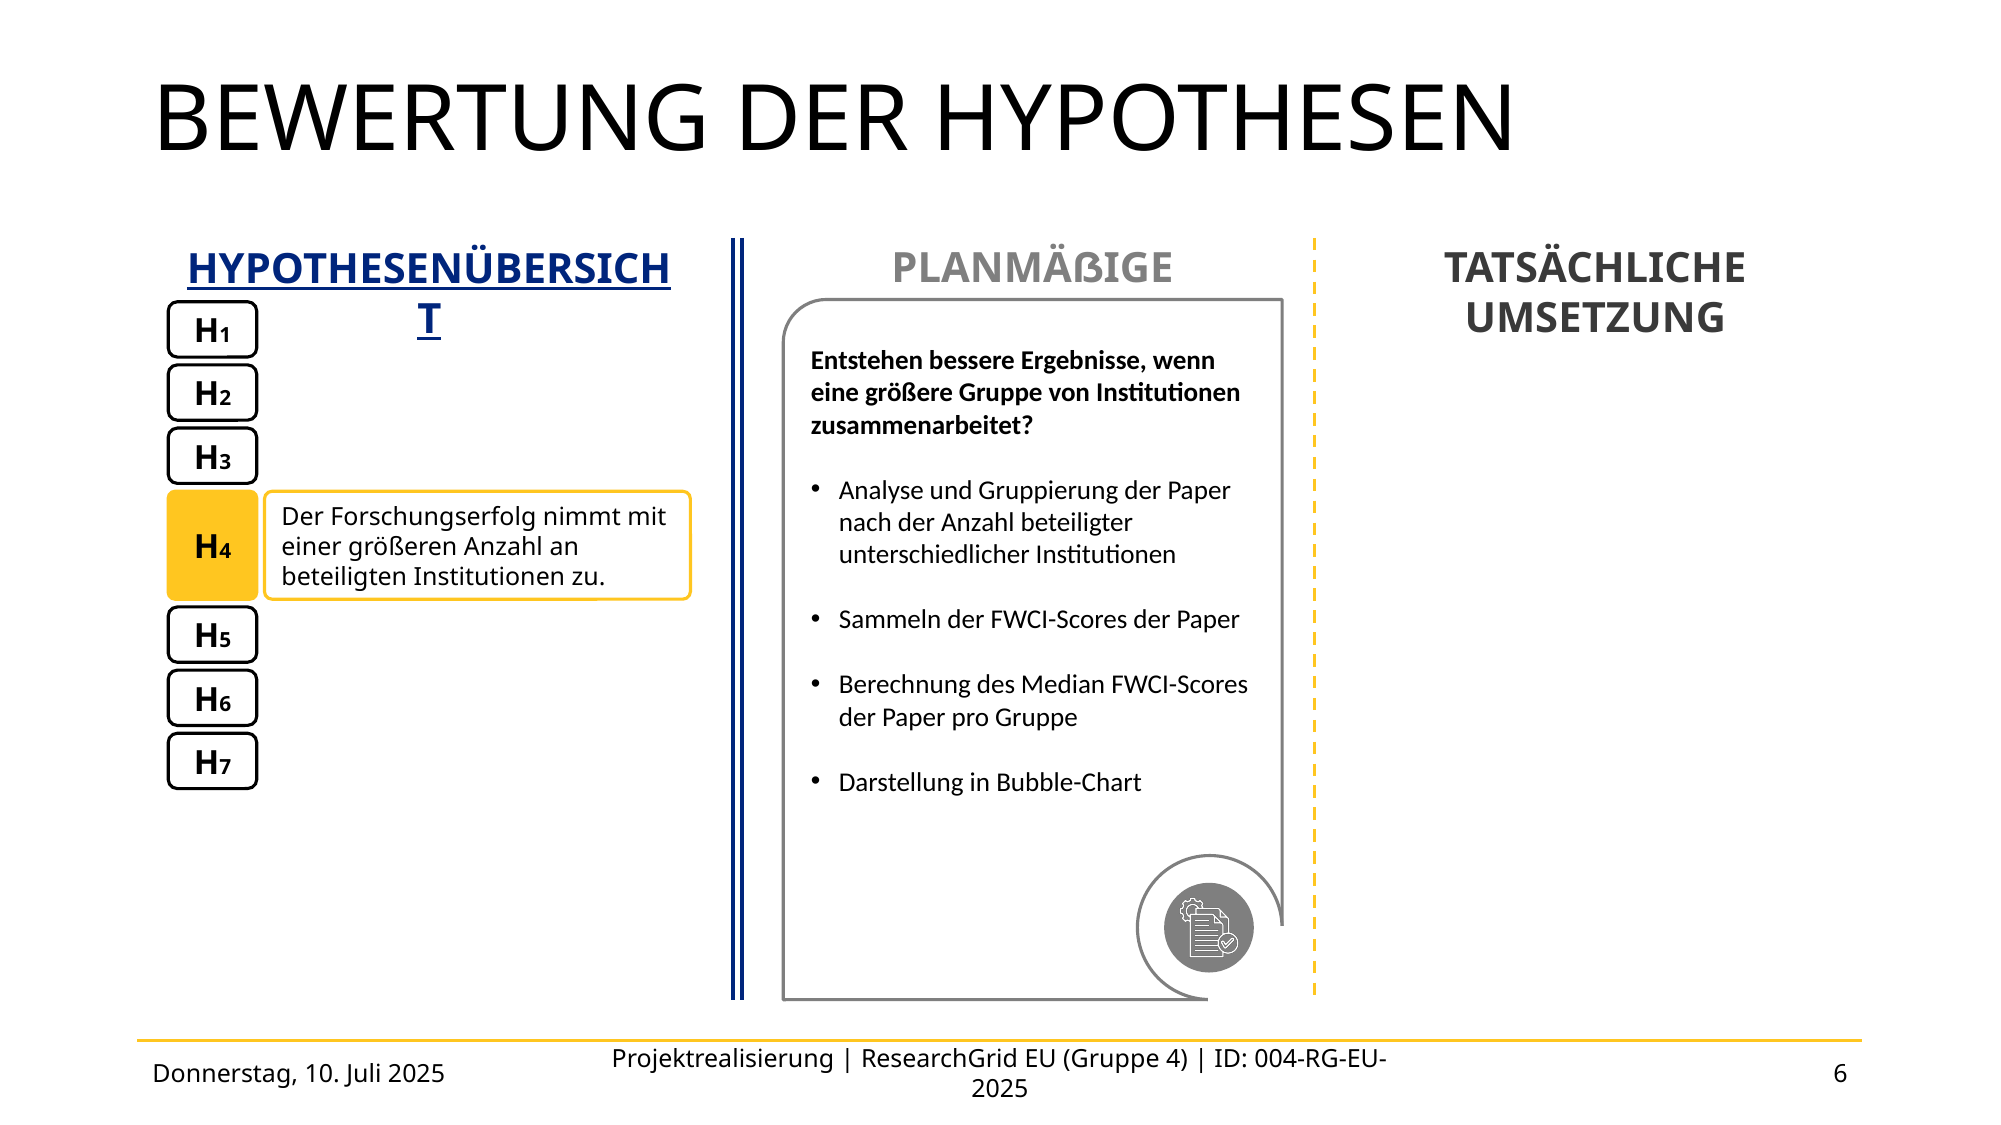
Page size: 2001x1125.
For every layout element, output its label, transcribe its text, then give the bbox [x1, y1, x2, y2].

text_box Planmäßige Umsetzung [783, 233, 1283, 298]
text_box Tatsächliche Umsetzung [1345, 233, 1845, 349]
text_box H5 [166, 605, 259, 664]
text_box Hypothesenübersicht [168, 234, 691, 350]
text_box Bewertung der Hypothesen [137, 11, 1863, 230]
text_box H2 [166, 363, 259, 422]
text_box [782, 298, 1298, 1018]
text_box H4 [166, 489, 259, 601]
text_box H7 [166, 731, 259, 791]
text_box H6 [166, 668, 259, 728]
footer Projektrealisierung | ResearchGrid EU (Gruppe 4) | ID: 004-RG-EU-2025 [572, 1042, 1412, 1103]
slide_number 6 [1412, 1042, 1863, 1103]
text_box H1 [166, 300, 259, 359]
text_box H3 [166, 426, 259, 485]
text_box Der Forschungserfolg nimmt mit einer größeren Anzahl an beteiligten Institutionen zu. [262, 489, 693, 601]
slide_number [137, 1042, 572, 1103]
